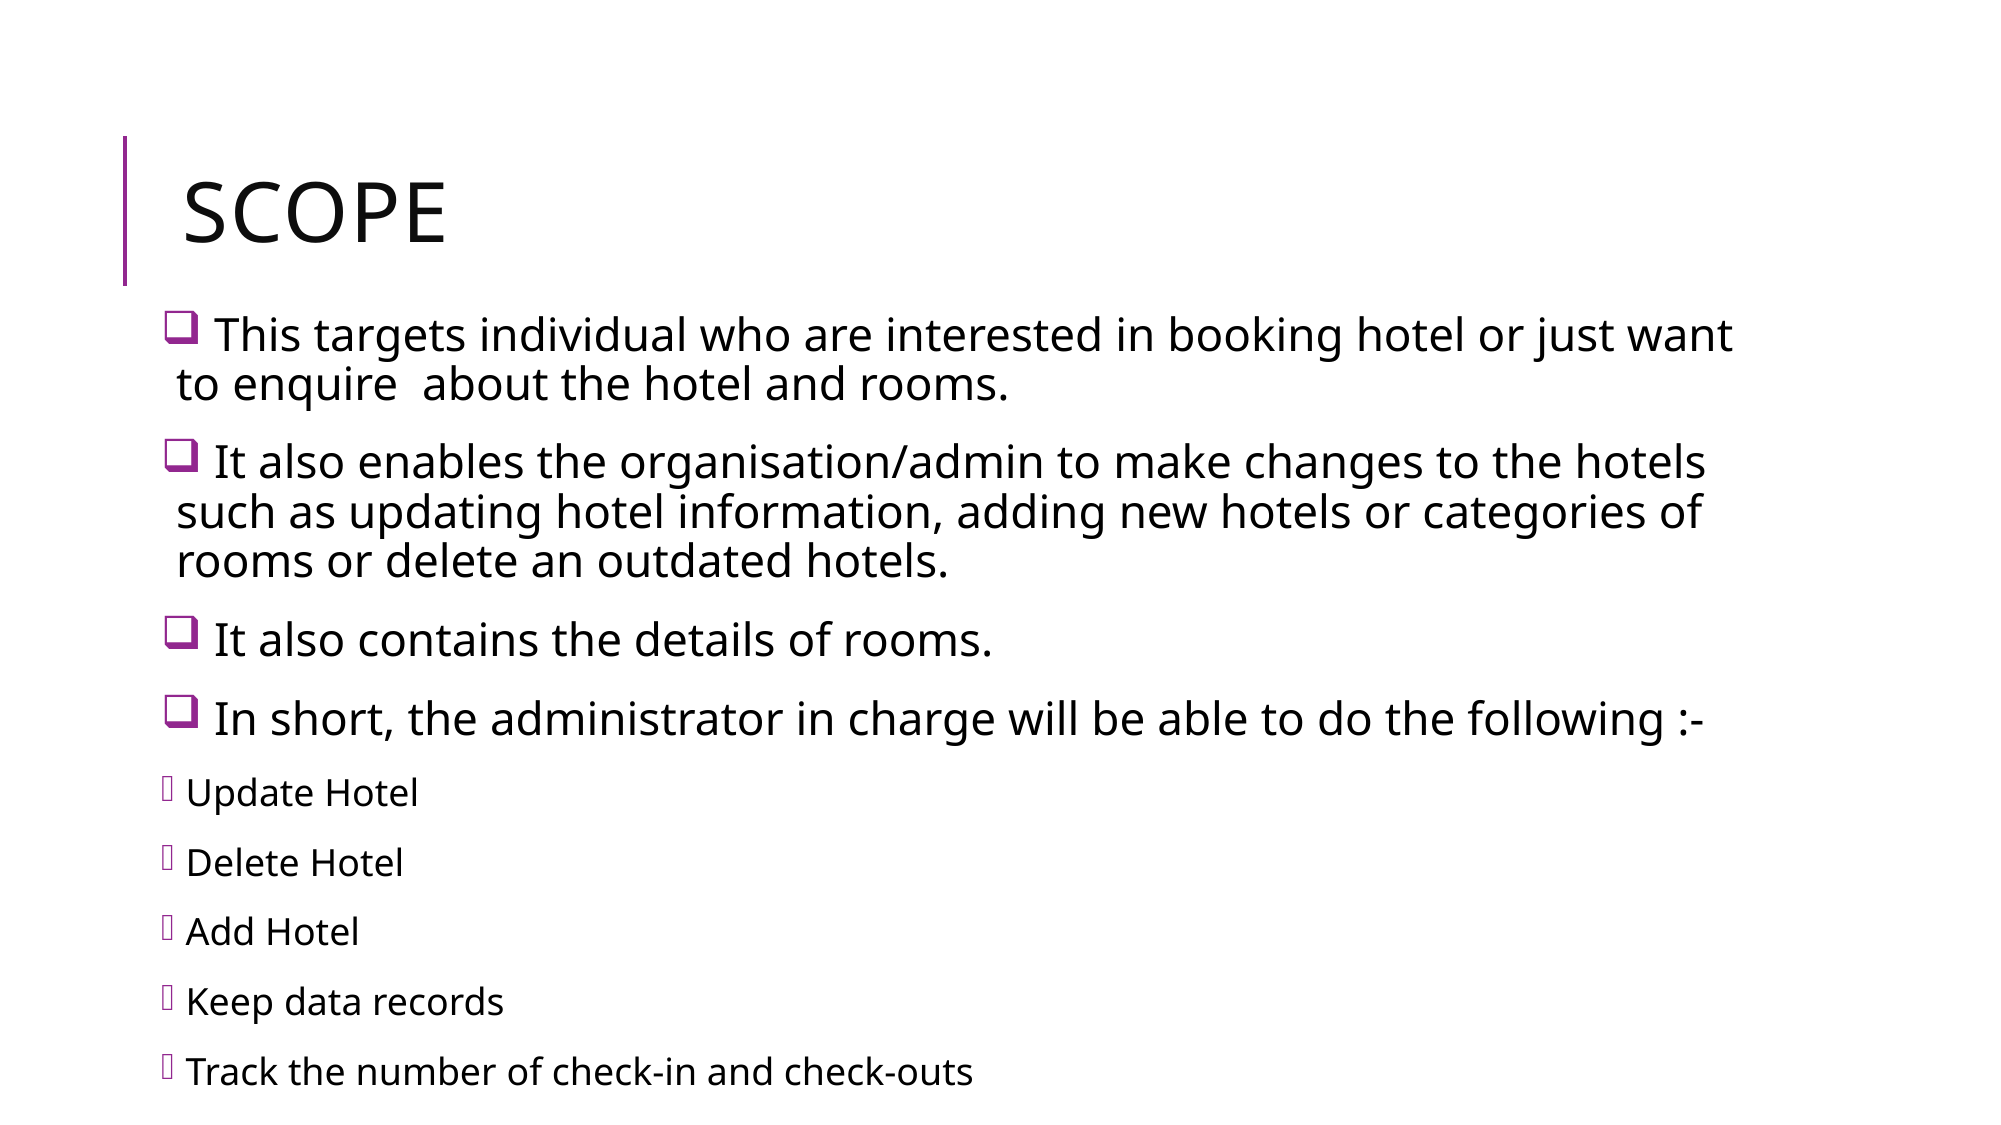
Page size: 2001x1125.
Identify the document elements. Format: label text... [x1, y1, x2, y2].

title Scope [168, 96, 1763, 342]
list This targets individual who are interested in booking hotel or just want to enquire about the hotel and rooms. It also enables the organisation/admin to make changes to the hotels such as updating hotel information, adding new hotels or categories of rooms or delete an outdated hotels. It also contains the details of rooms. In short, the administrator in charge will be able to do the following :- Update Hotel Delete Hotel Add Hotel Keep data records Track the number of check-in and check-outs [153, 304, 1748, 1113]
